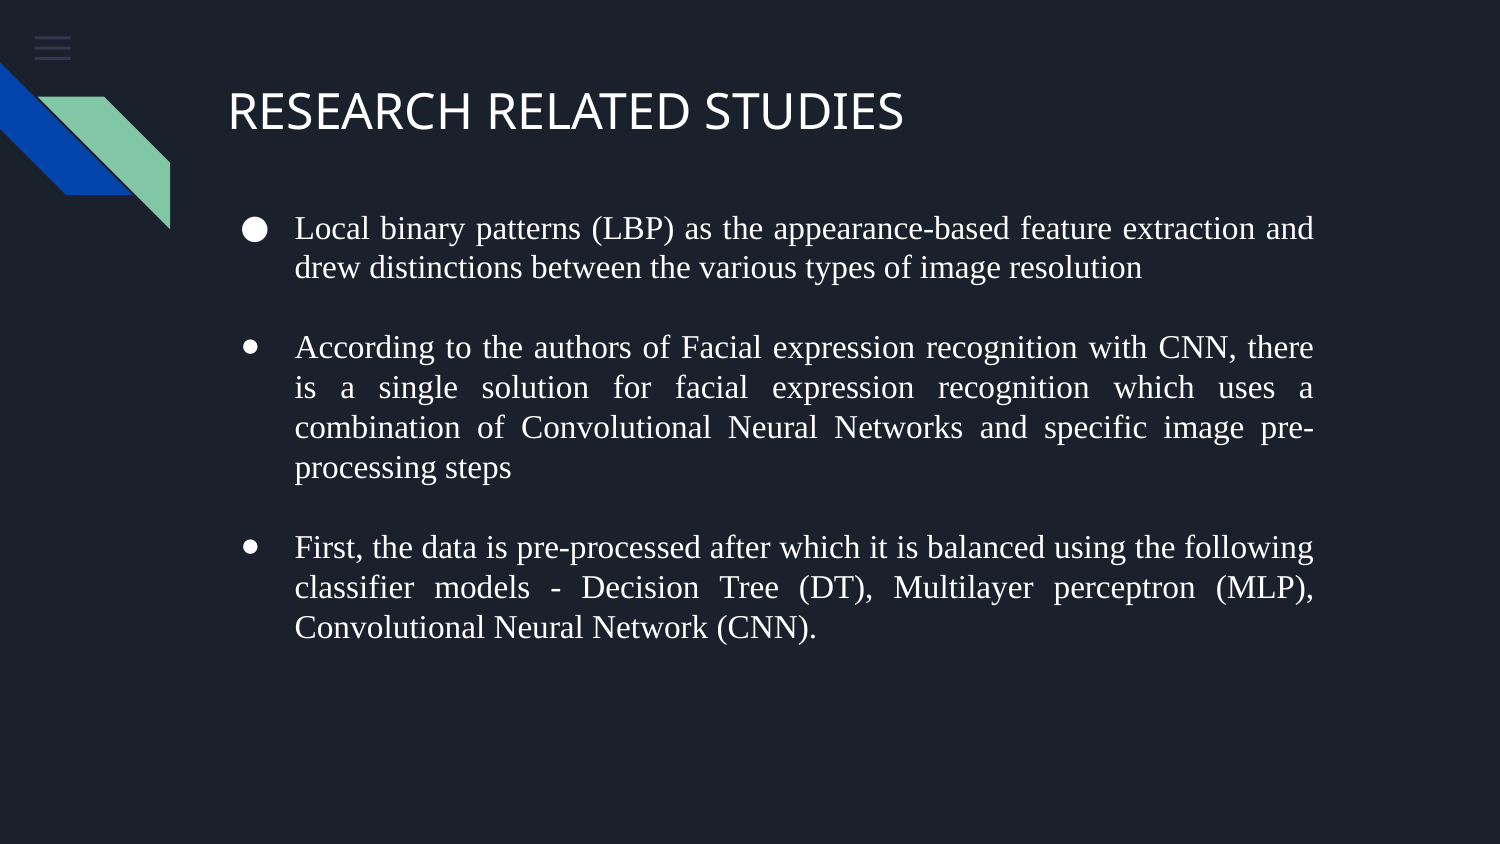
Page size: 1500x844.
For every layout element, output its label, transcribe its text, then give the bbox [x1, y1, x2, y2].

title RESEARCH RELATED STUDIES [212, 64, 1368, 215]
text_box Local binary patterns (LBP) as the appearance-based feature extraction and drew distinctions between the various types of image resolution According to the authors of Facial expression recognition with CNN, there is a single solution for facial expression recognition which uses a combination of Convolutional Neural Networks and specific image pre-processing steps First, the data is pre-processed after which it is balanced using the following classifier models - Decision Tree (DT), Multilayer perceptron (MLP), Convolutional Neural Network (CNN). [204, 190, 1332, 752]
